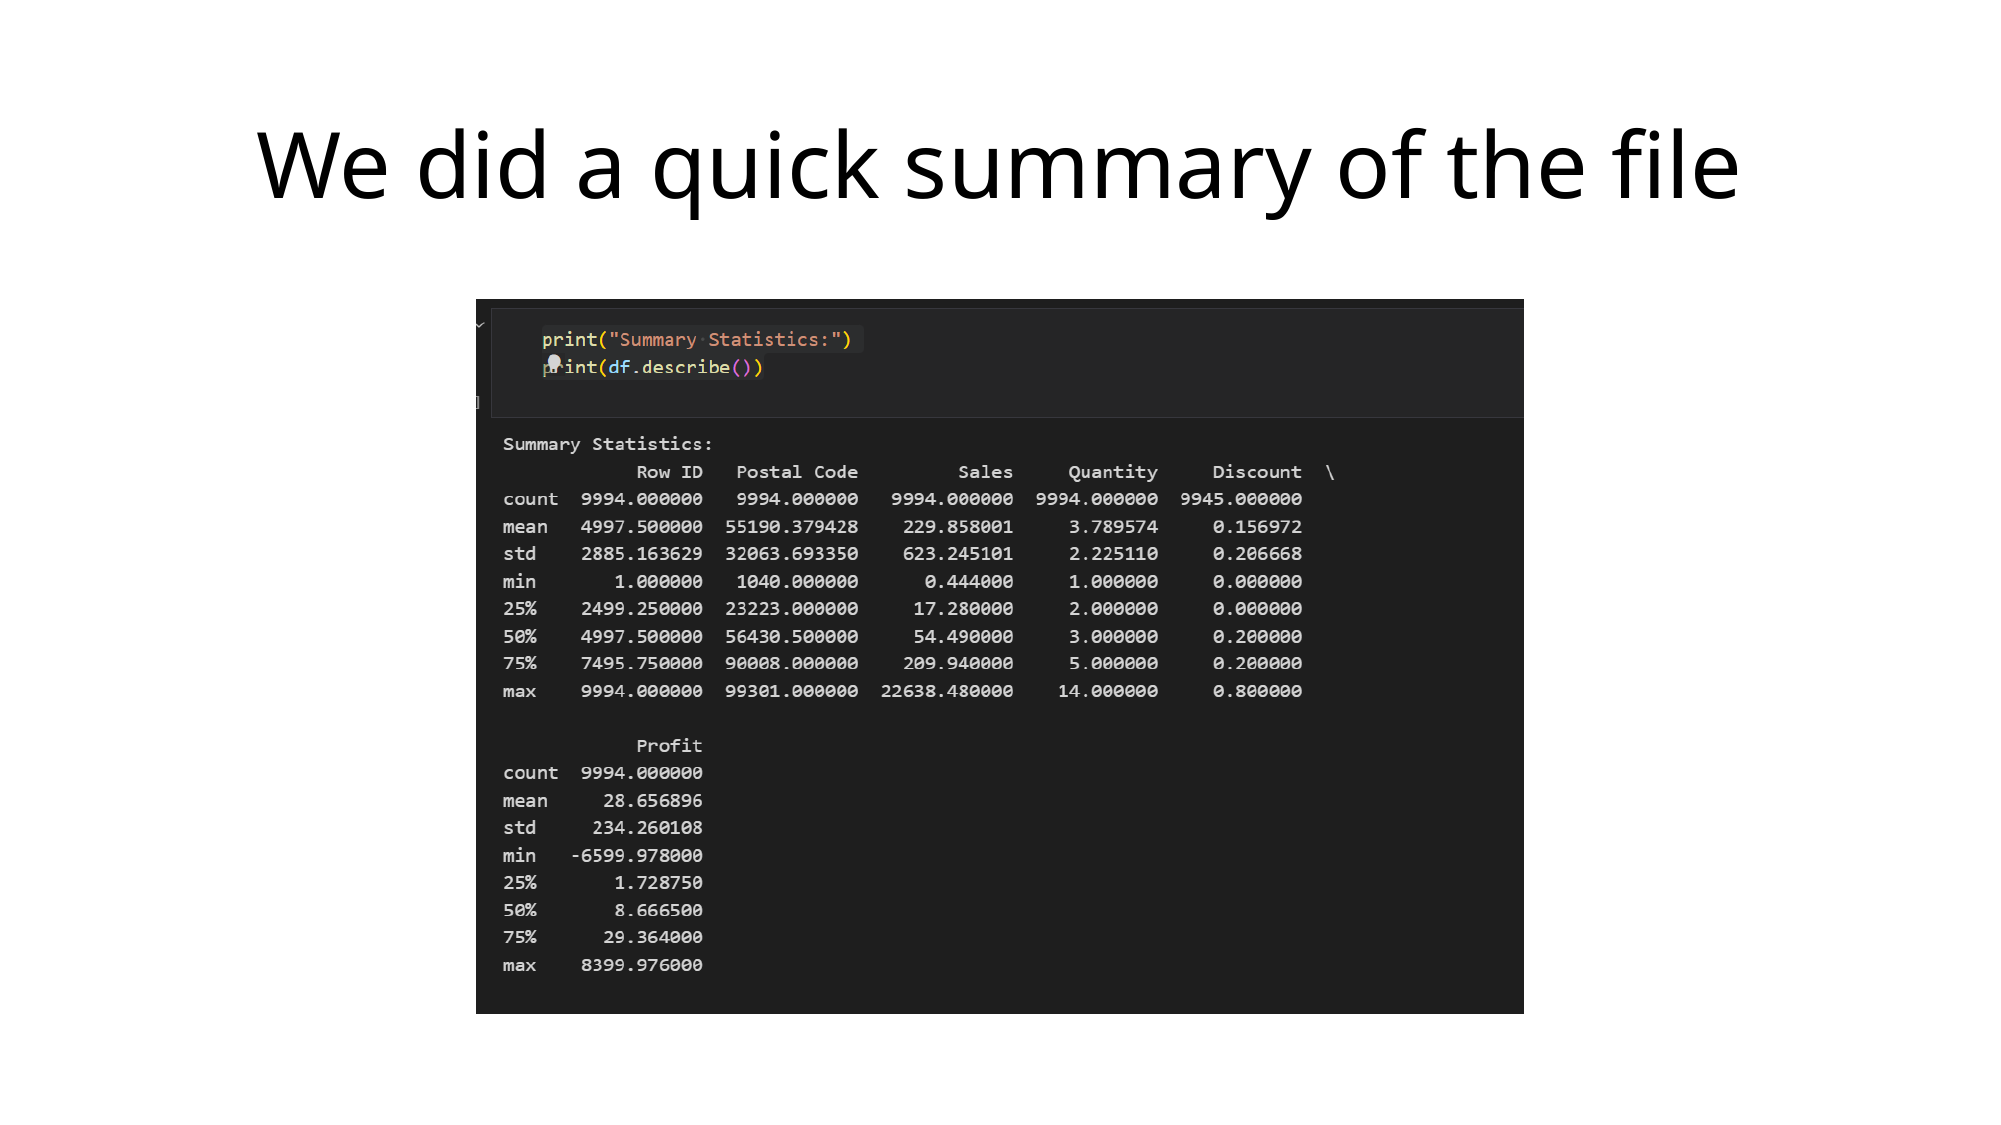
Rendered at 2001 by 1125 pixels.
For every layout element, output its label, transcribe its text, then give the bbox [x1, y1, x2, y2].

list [476, 299, 1524, 1014]
title We did a quick summary of the file [137, 59, 1863, 278]
